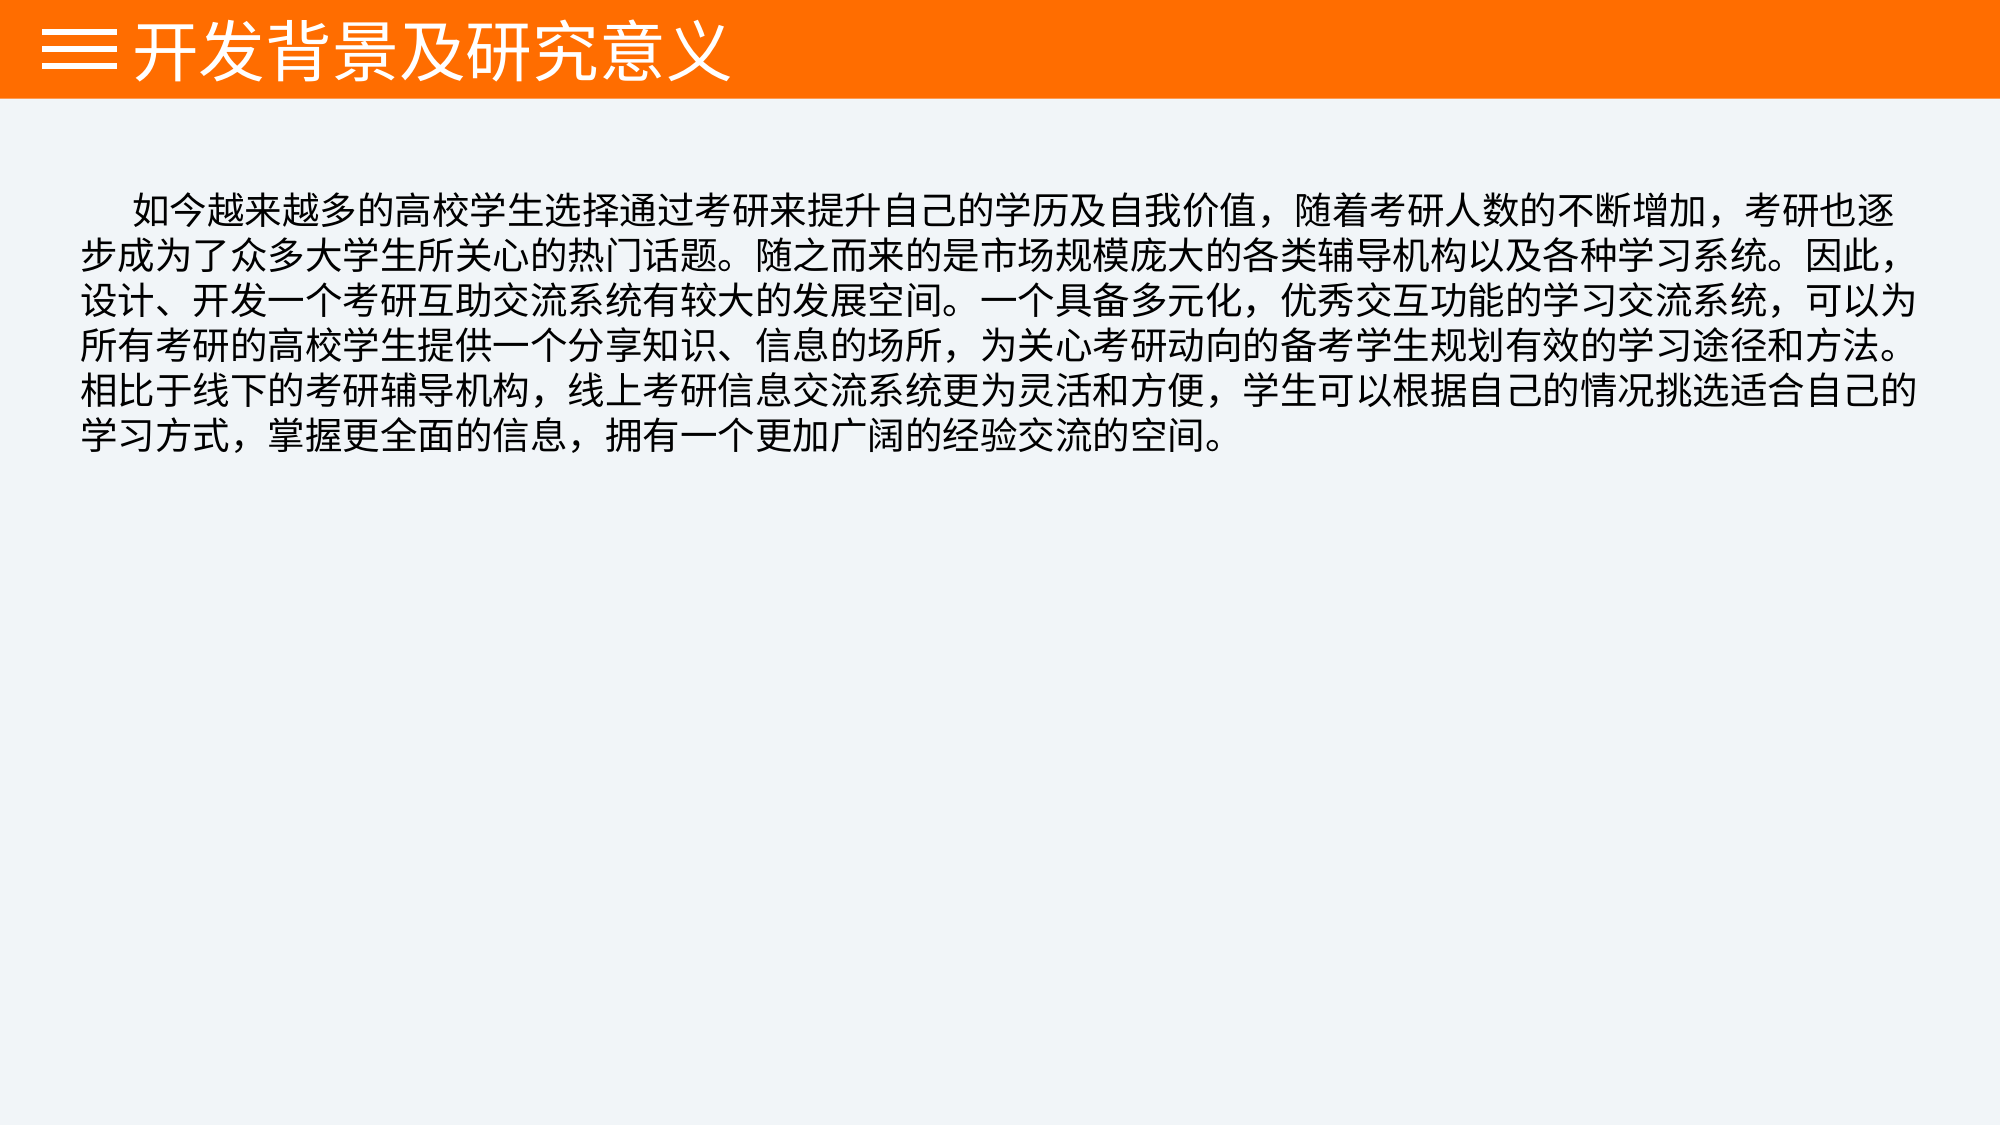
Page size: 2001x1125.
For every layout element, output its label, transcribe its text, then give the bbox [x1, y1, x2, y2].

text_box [42, 32, 118, 67]
text_box [0, 0, 2000, 100]
text_box 开发背景及研究意义 [117, 2, 1109, 98]
text_box 如今越来越多的高校学生选择通过考研来提升自己的学历及自我价值，随着考研人数的不断增加，考研也逐步成为了众多大学生所关心的热门话题。随之而来的是市场规模庞大的各类辅导机构以及各种学习系统。因此，设计、开发一个考研互助交流系统有较大的发展空间。一个具备多元化，优秀交互功能的学习交流系统，可以为所有考研的高校学生提供一个分享知识、信息的场所，为关心考研动向的备考学生规划有效的学习途径和方法。相比于线下的考研辅导机构，线上考研信息交流系统更为灵活和方便，学生可以根据自己的情况挑选适合自己的学习方式，掌握更全面的信息，拥有一个更加广阔的经验交流的空间。 [65, 179, 1935, 465]
